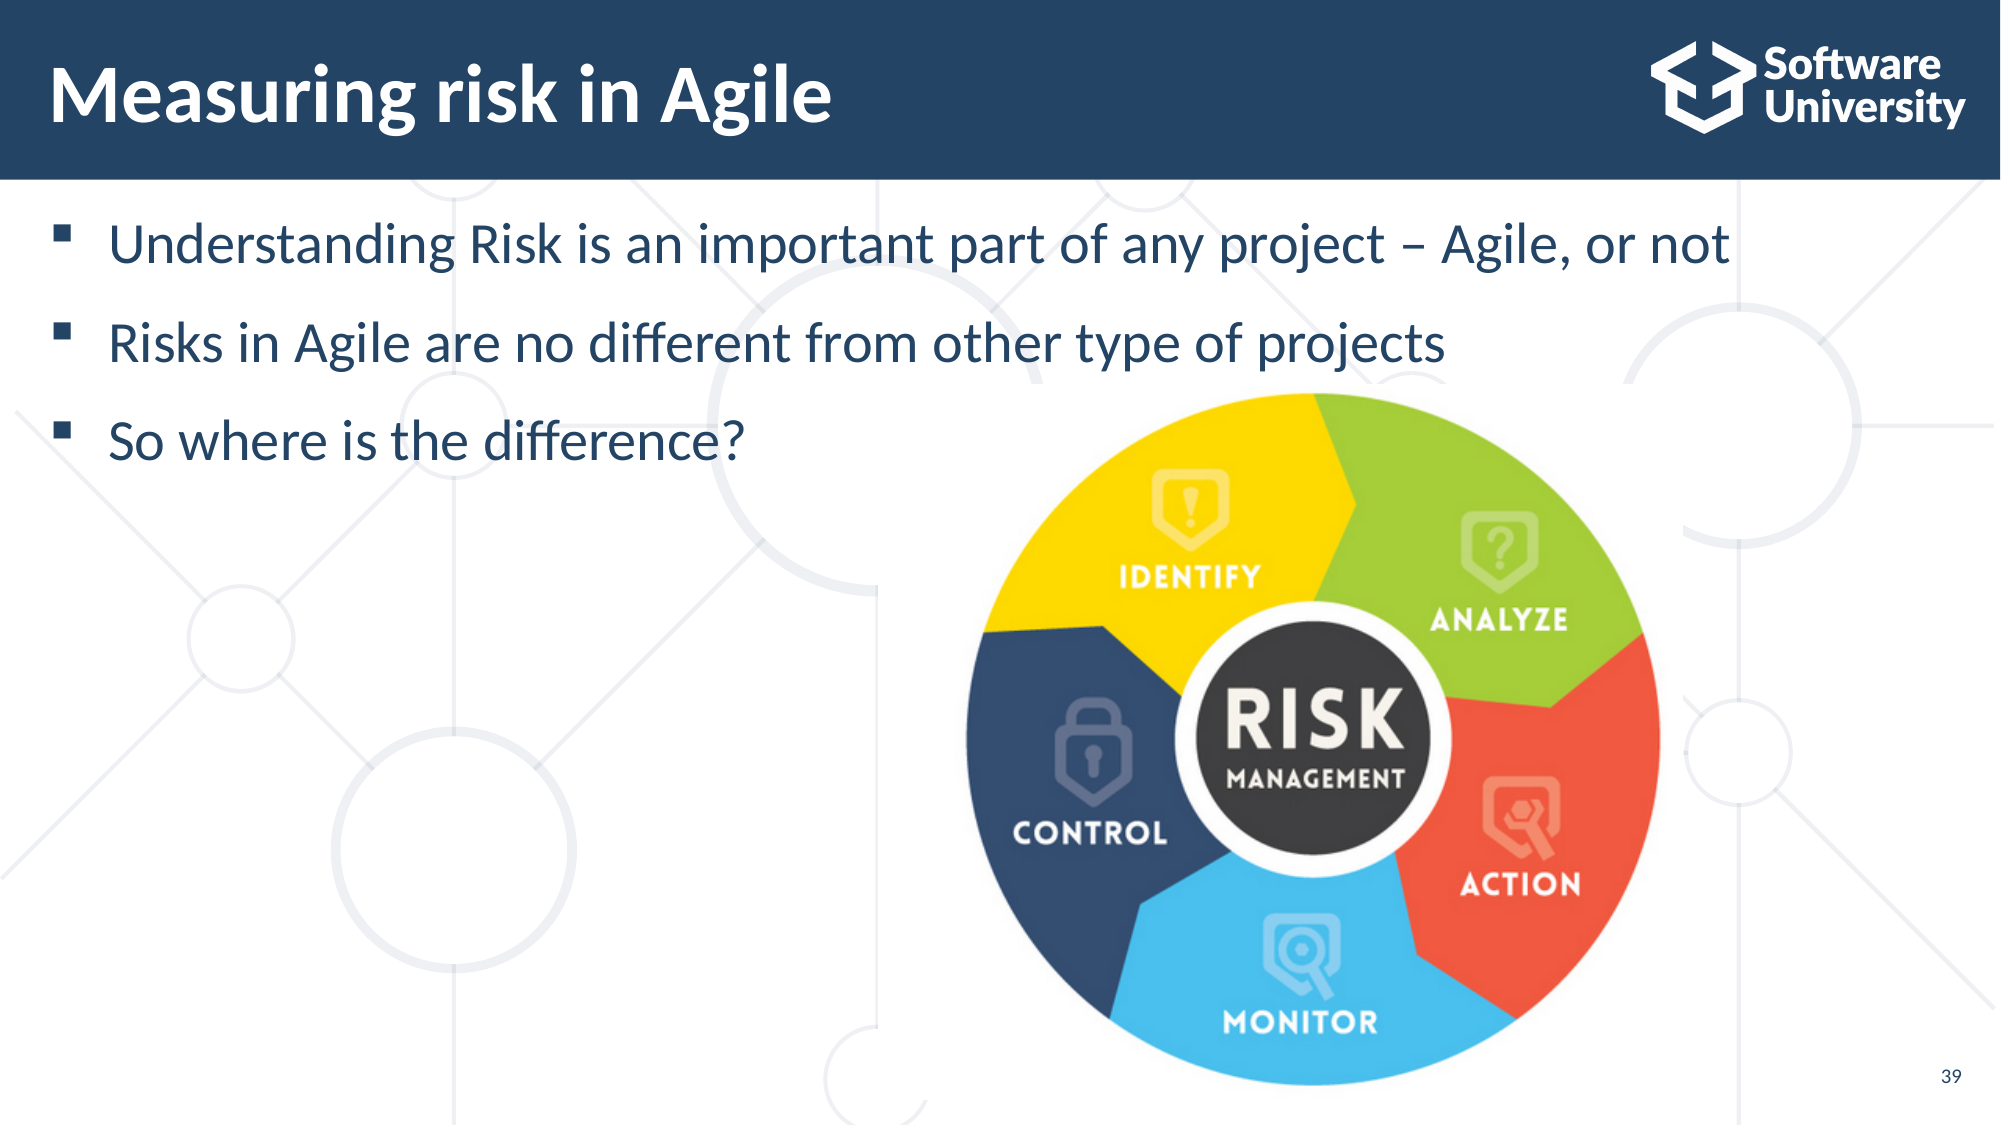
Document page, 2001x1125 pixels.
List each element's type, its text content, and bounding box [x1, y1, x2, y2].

slide_number 39 [1897, 1049, 1968, 1101]
title Measuring risk in Agile [31, 16, 1625, 162]
picture [1651, 41, 1966, 134]
picture [878, 384, 1683, 1101]
list Understanding Risk is an important part of any project – Agile, or not Risks in Agile are no different from other type of projects So where is the difference? [31, 196, 1970, 1104]
